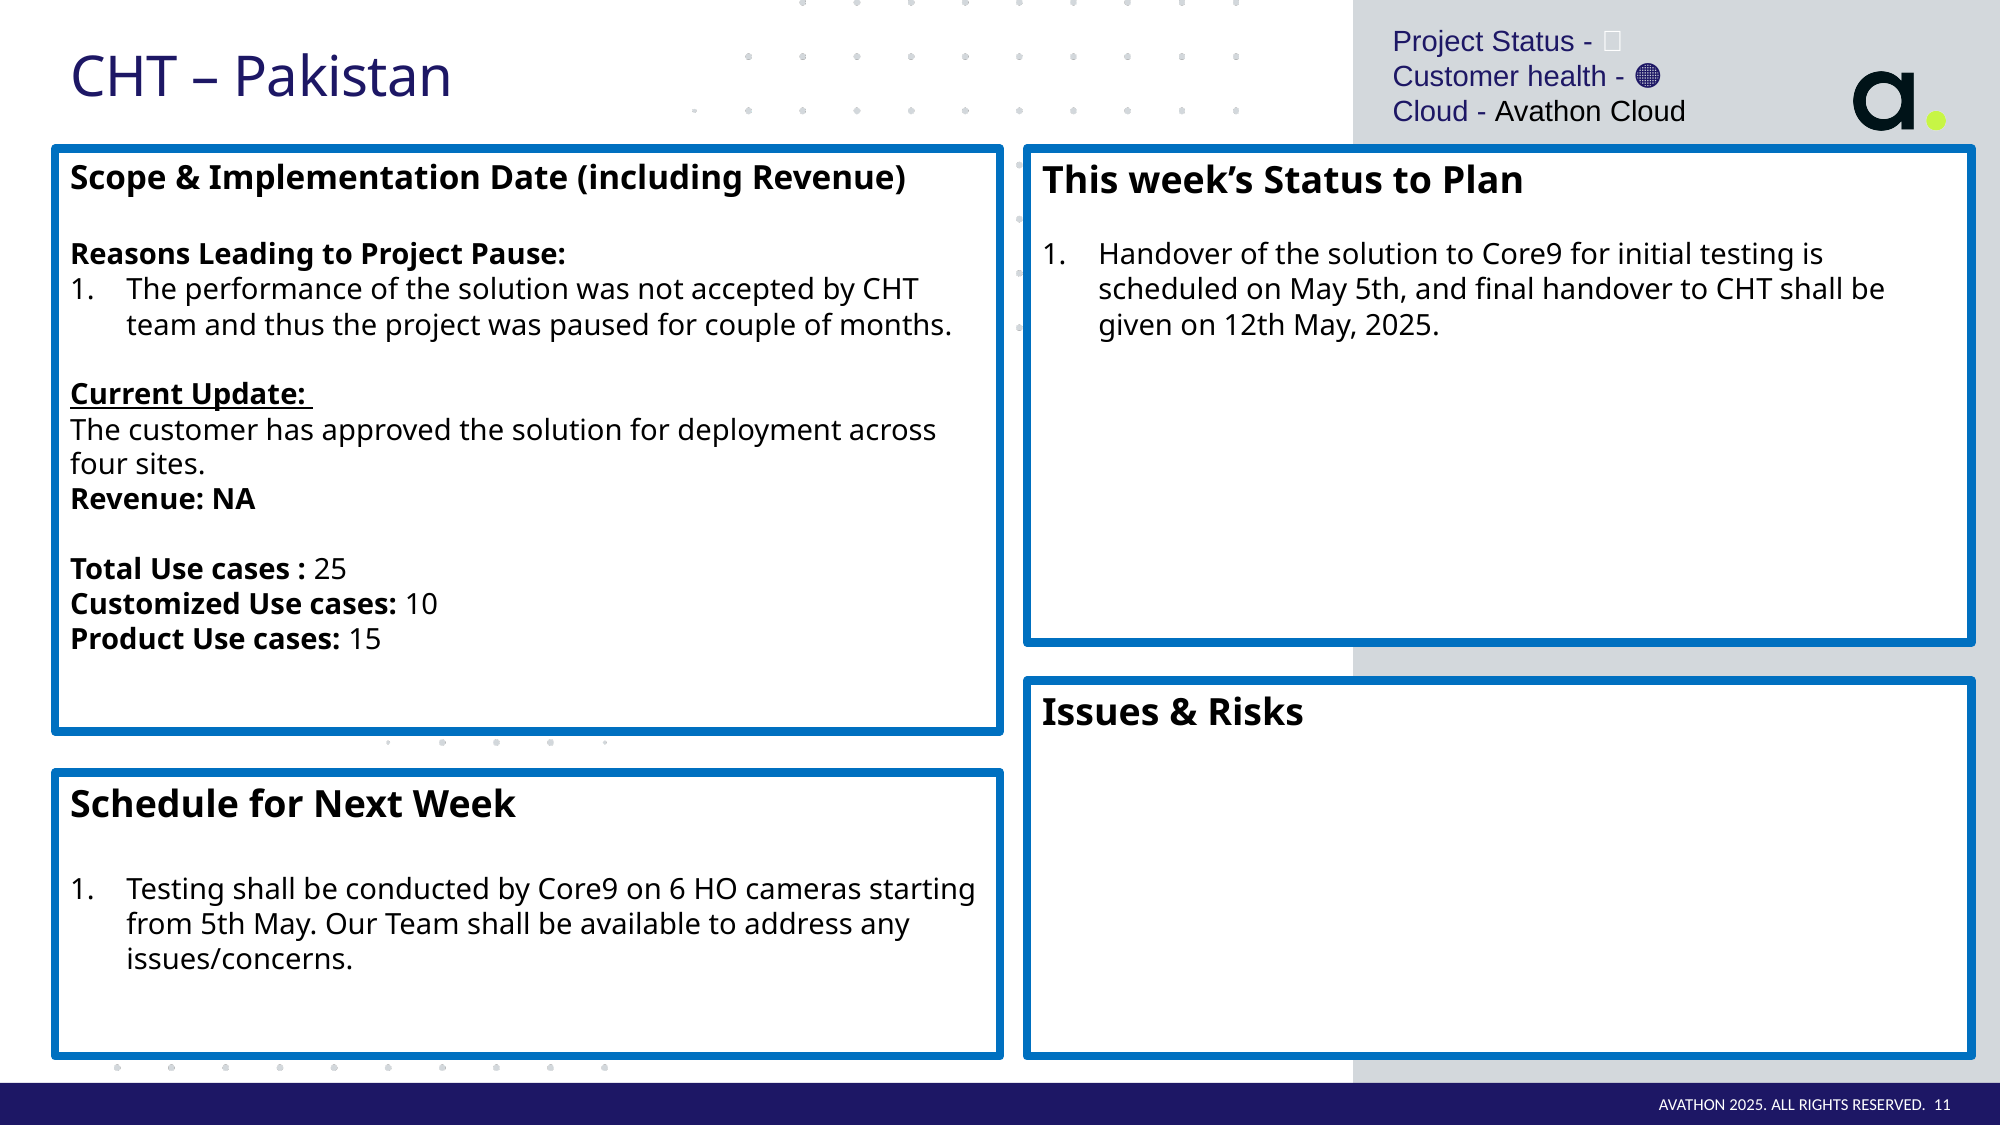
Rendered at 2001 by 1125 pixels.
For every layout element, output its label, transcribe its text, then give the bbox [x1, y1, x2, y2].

text_box Scope & Implementation Date (including Revenue) Reasons Leading to Project Pause: The performance of the solution was not accepted by CHT team and thus the project was paused for couple of months. Current Update: The customer has approved the solution for deployment across four sites. Revenue: NA Total Use cases : 25 Customized Use cases: 10 Product Use cases: 15 [53, 146, 1002, 733]
picture [114, 131, 1239, 1082]
picture [1853, 71, 1946, 131]
text_box Issues & Risks [1025, 679, 1974, 1058]
picture [114, 0, 1239, 25]
text_box This week’s Status to Plan Handover of the solution to Core9 for initial testing is scheduled on May 5th, and final handover to CHT shall be given on 12th May, 2025. [1025, 146, 1974, 645]
title CHT – Pakistan [55, 25, 1377, 131]
text_box Project Status - 🔴 Customer health - 🟠 Cloud - Avathon Cloud [1377, 14, 1828, 195]
text_box Schedule for Next Week Testing shall be conducted by Core9 on 6 HO cameras starting from 5th May. Our Team shall be available to address any issues/concerns. [53, 770, 1002, 1058]
